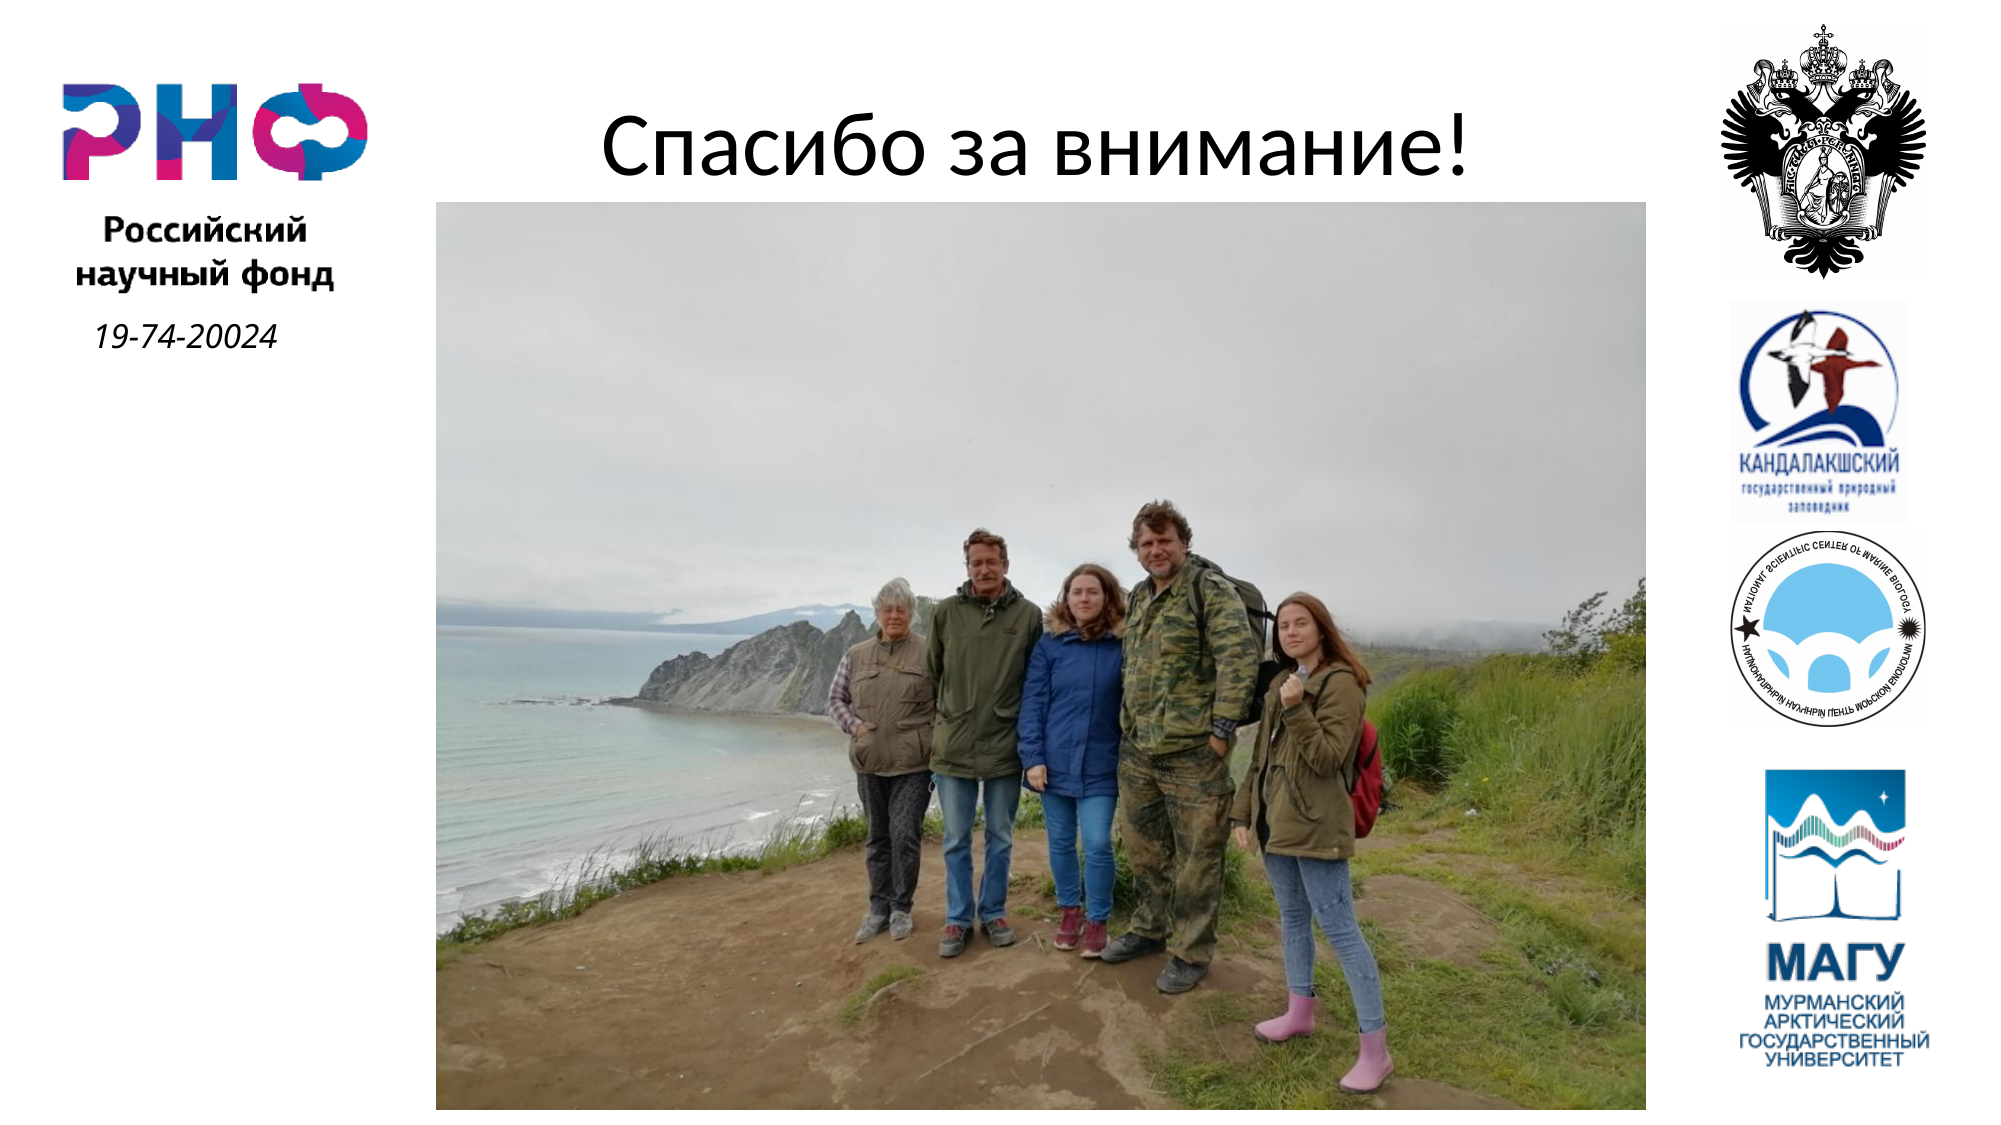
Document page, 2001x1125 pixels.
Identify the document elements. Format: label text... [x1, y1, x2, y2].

picture [1720, 24, 1926, 281]
picture [1730, 300, 1909, 522]
text_box 19-74-20024 [77, 341, 340, 363]
picture [22, 44, 1646, 1110]
picture [1666, 752, 2000, 1086]
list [1730, 530, 1926, 731]
title Спасибо за внимание! [439, 45, 1641, 201]
